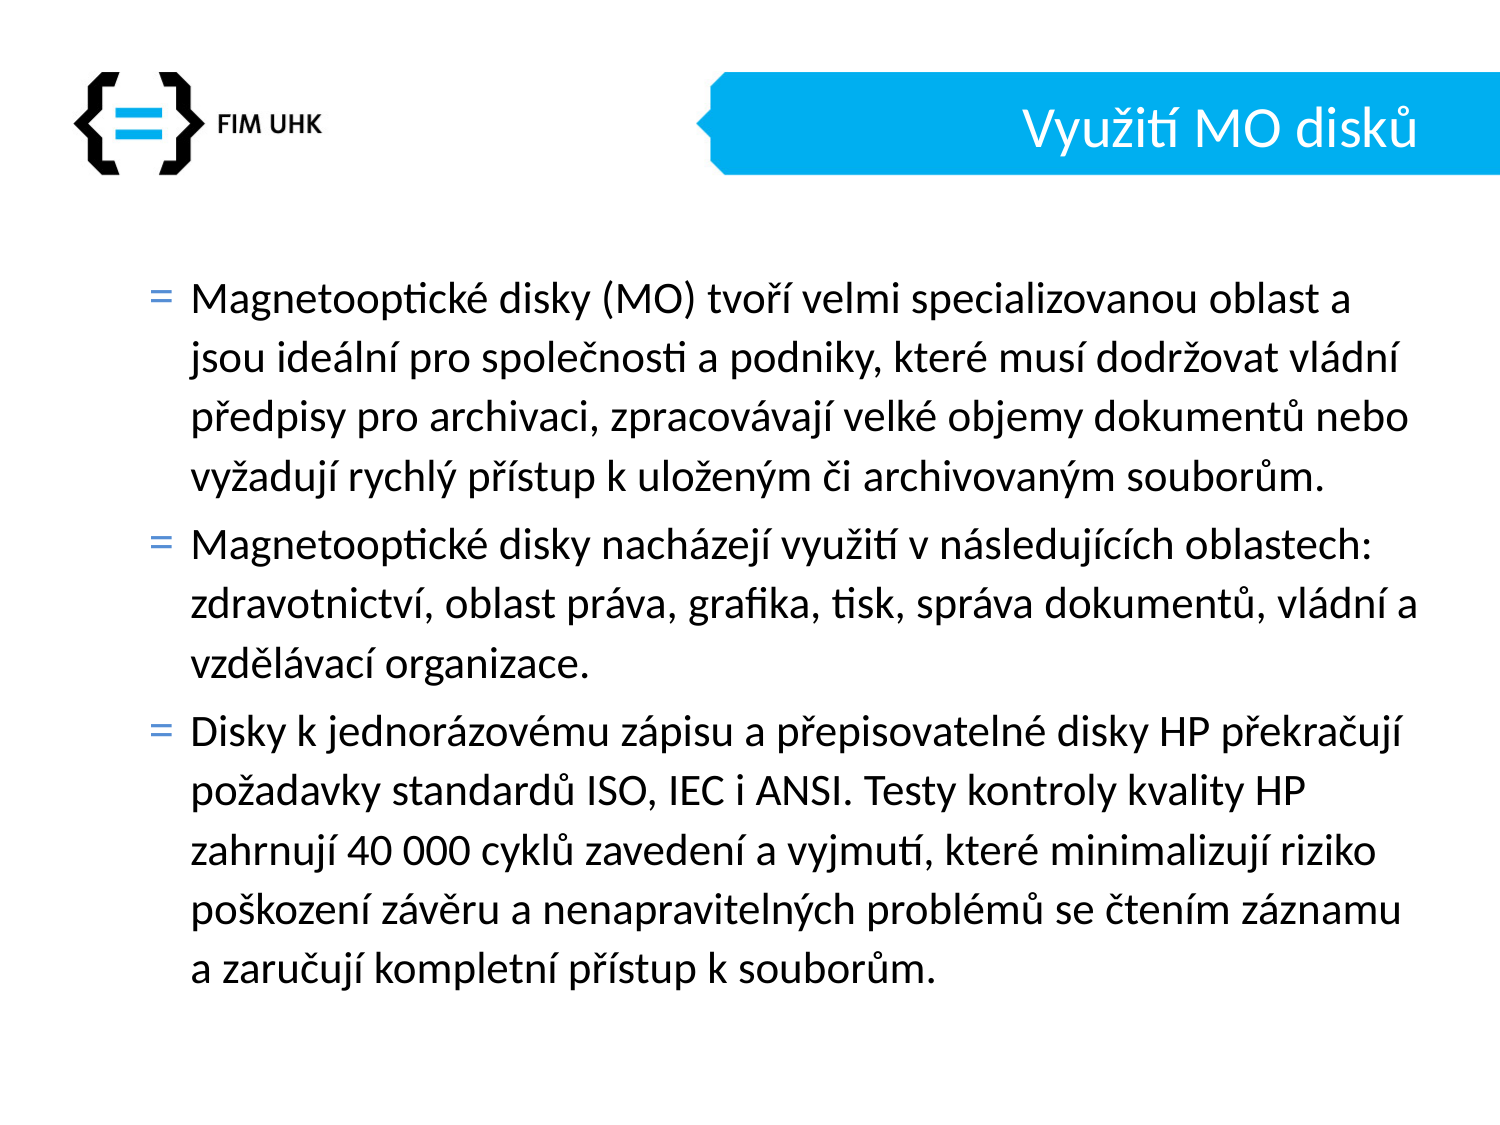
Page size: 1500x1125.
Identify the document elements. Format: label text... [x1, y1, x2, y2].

title Využití MO disků [766, 78, 1434, 169]
picture [0, 0, 1500, 1125]
list Magnetooptické disky (MO) tvoří velmi specializovanou oblast a jsou ideální pro společnosti a podniky, které musí dodržovat vládní předpisy pro archivaci, zpracovávají velké objemy dokumentů nebo vyžadují rychlý přístup k uloženým či archivovaným souborům. Magnetooptické disky nacházejí využití v následujících oblastech: zdravotnictví, oblast práva, grafika, tisk, správa dokumentů, vládní a vzdělávací organizace. Disky k jednorázovému zápisu a přepisovatelné disky HP překračují požadavky standardů ISO, IEC i ANSI. Testy kontroly kvality HP zahrnují 40 000 cyklů zavedení a vyjmutí, které minimalizují riziko poškození závěru a nenapravitelných problémů se čtením záznamu a zaručují kompletní přístup k souborům. [148, 262, 1425, 1043]
